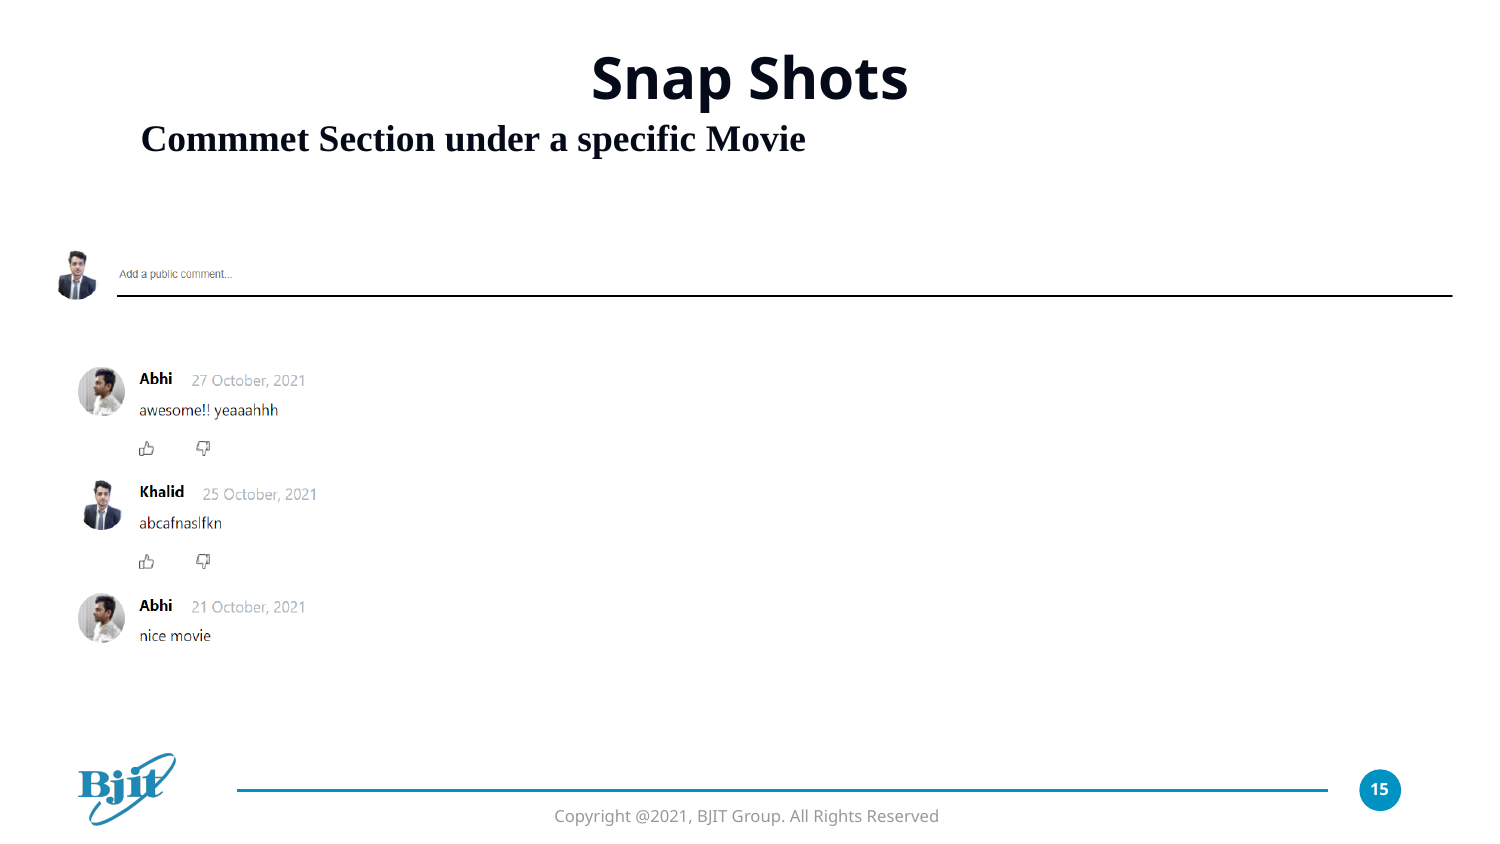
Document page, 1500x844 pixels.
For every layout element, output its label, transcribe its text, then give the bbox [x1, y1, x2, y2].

picture [78, 753, 176, 826]
list Commmet Section under a specific Movie [103, 114, 1397, 142]
title Snap Shots [103, 40, 1397, 113]
picture [33, 219, 1453, 649]
